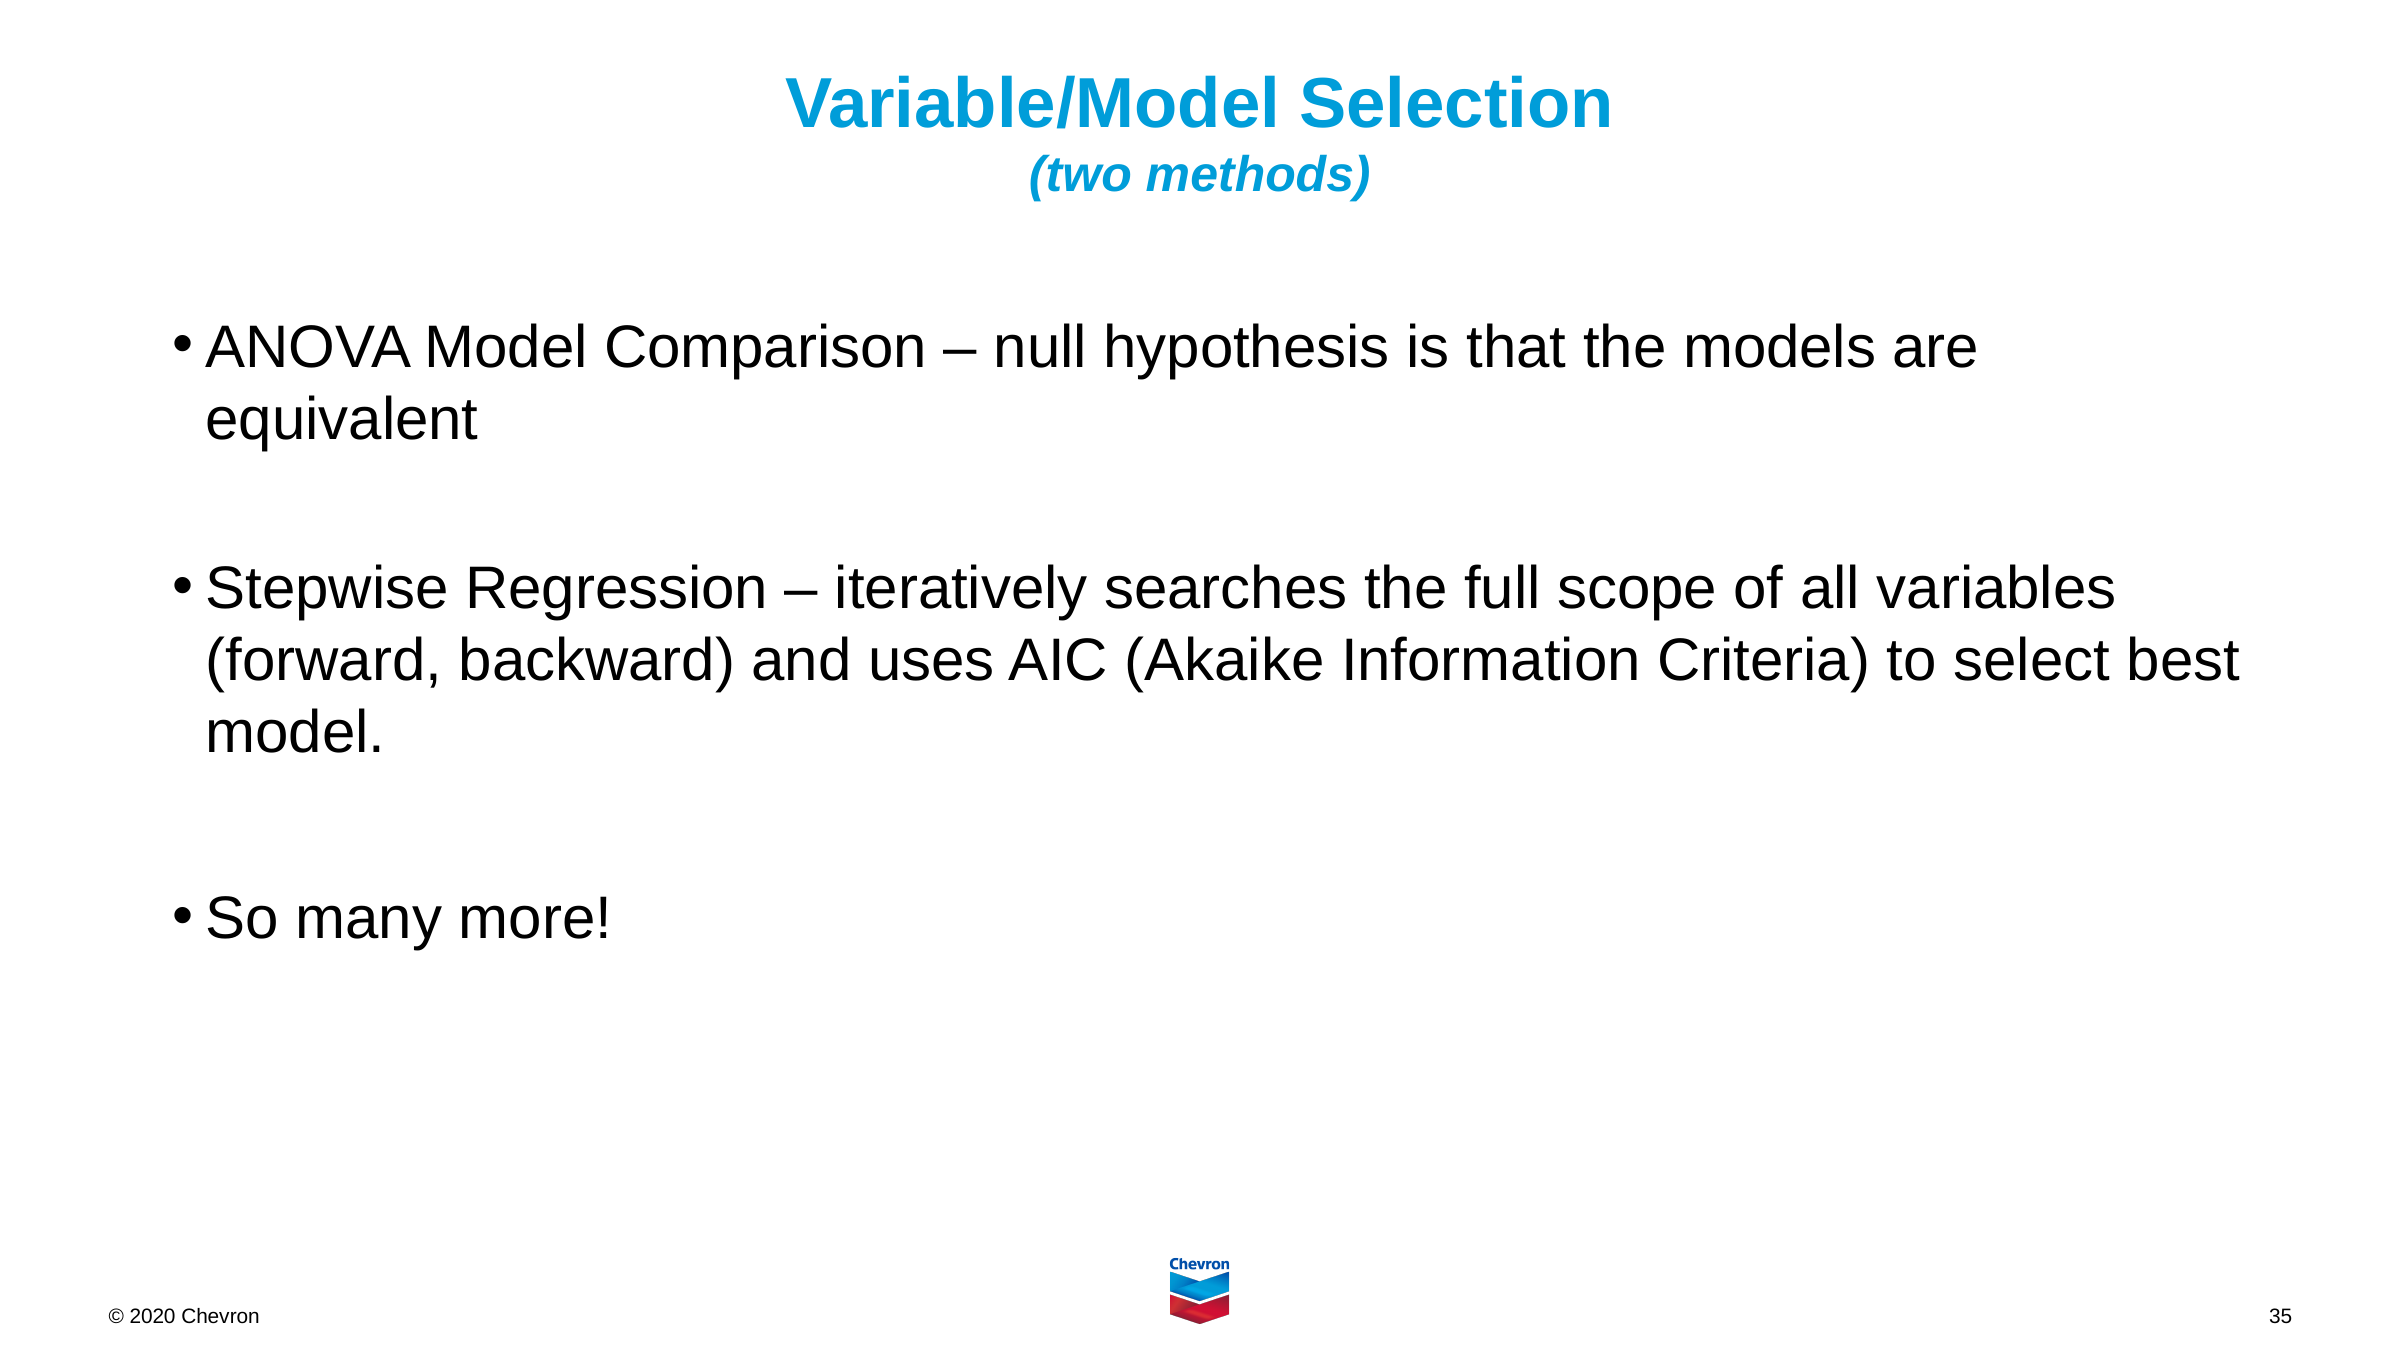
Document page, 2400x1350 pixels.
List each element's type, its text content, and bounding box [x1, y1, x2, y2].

list ANOVA Model Comparison – null hypothesis is that the models are equivalent Stepwise Regression – iteratively searches the full scope of all variables (forward, backward) and uses AIC (Akaike Information Criteria) to select best model. So many more! [172, 307, 2266, 1274]
title Variable/Model Selection (two methods) [108, 47, 2292, 217]
picture [1150, 1274, 1249, 1344]
